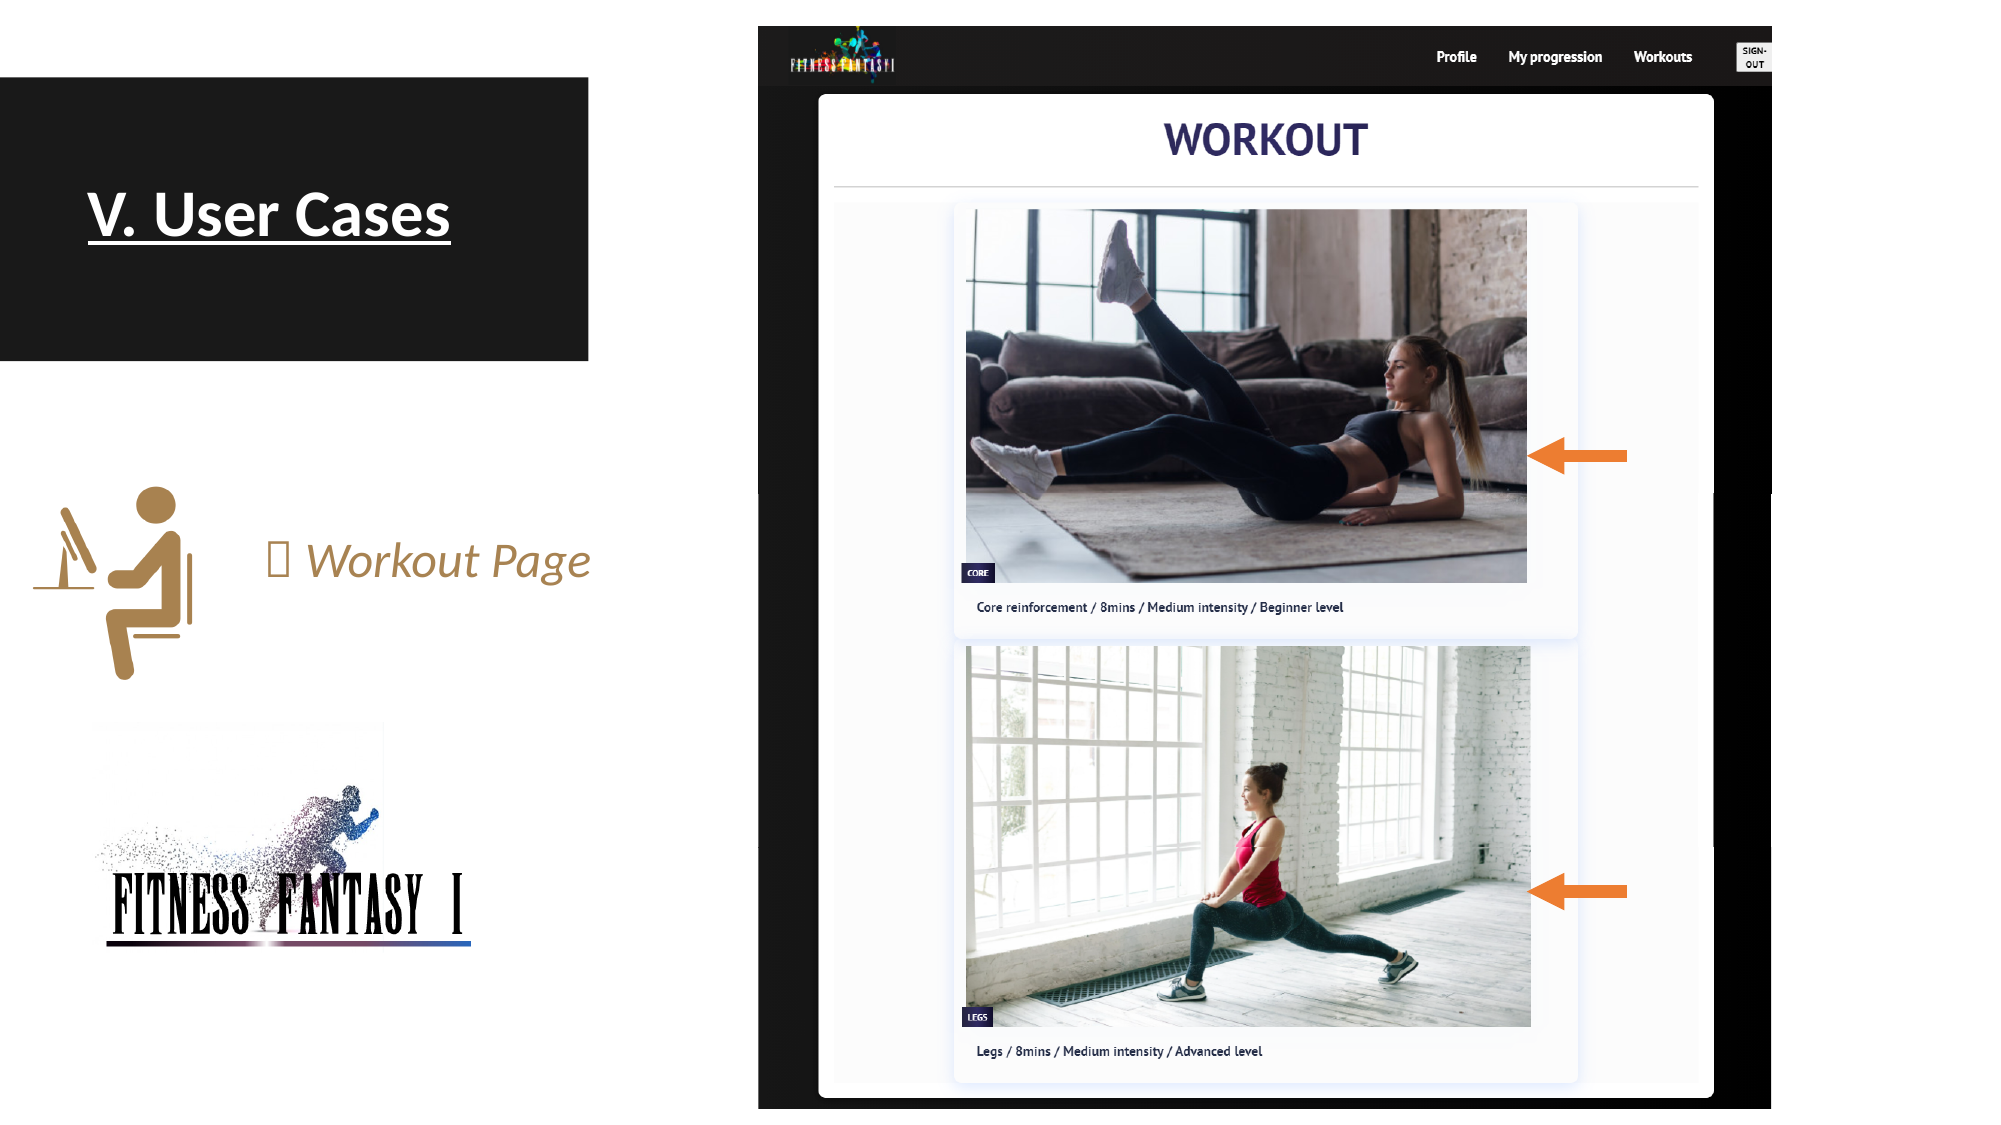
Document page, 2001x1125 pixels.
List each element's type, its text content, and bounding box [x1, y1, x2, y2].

text_box  Workout Page [249, 519, 694, 595]
picture [19, 484, 224, 690]
picture [758, 26, 1772, 1109]
picture [72, 722, 506, 967]
text_box V. User Cases [72, 162, 758, 258]
text_box [0, 76, 589, 362]
